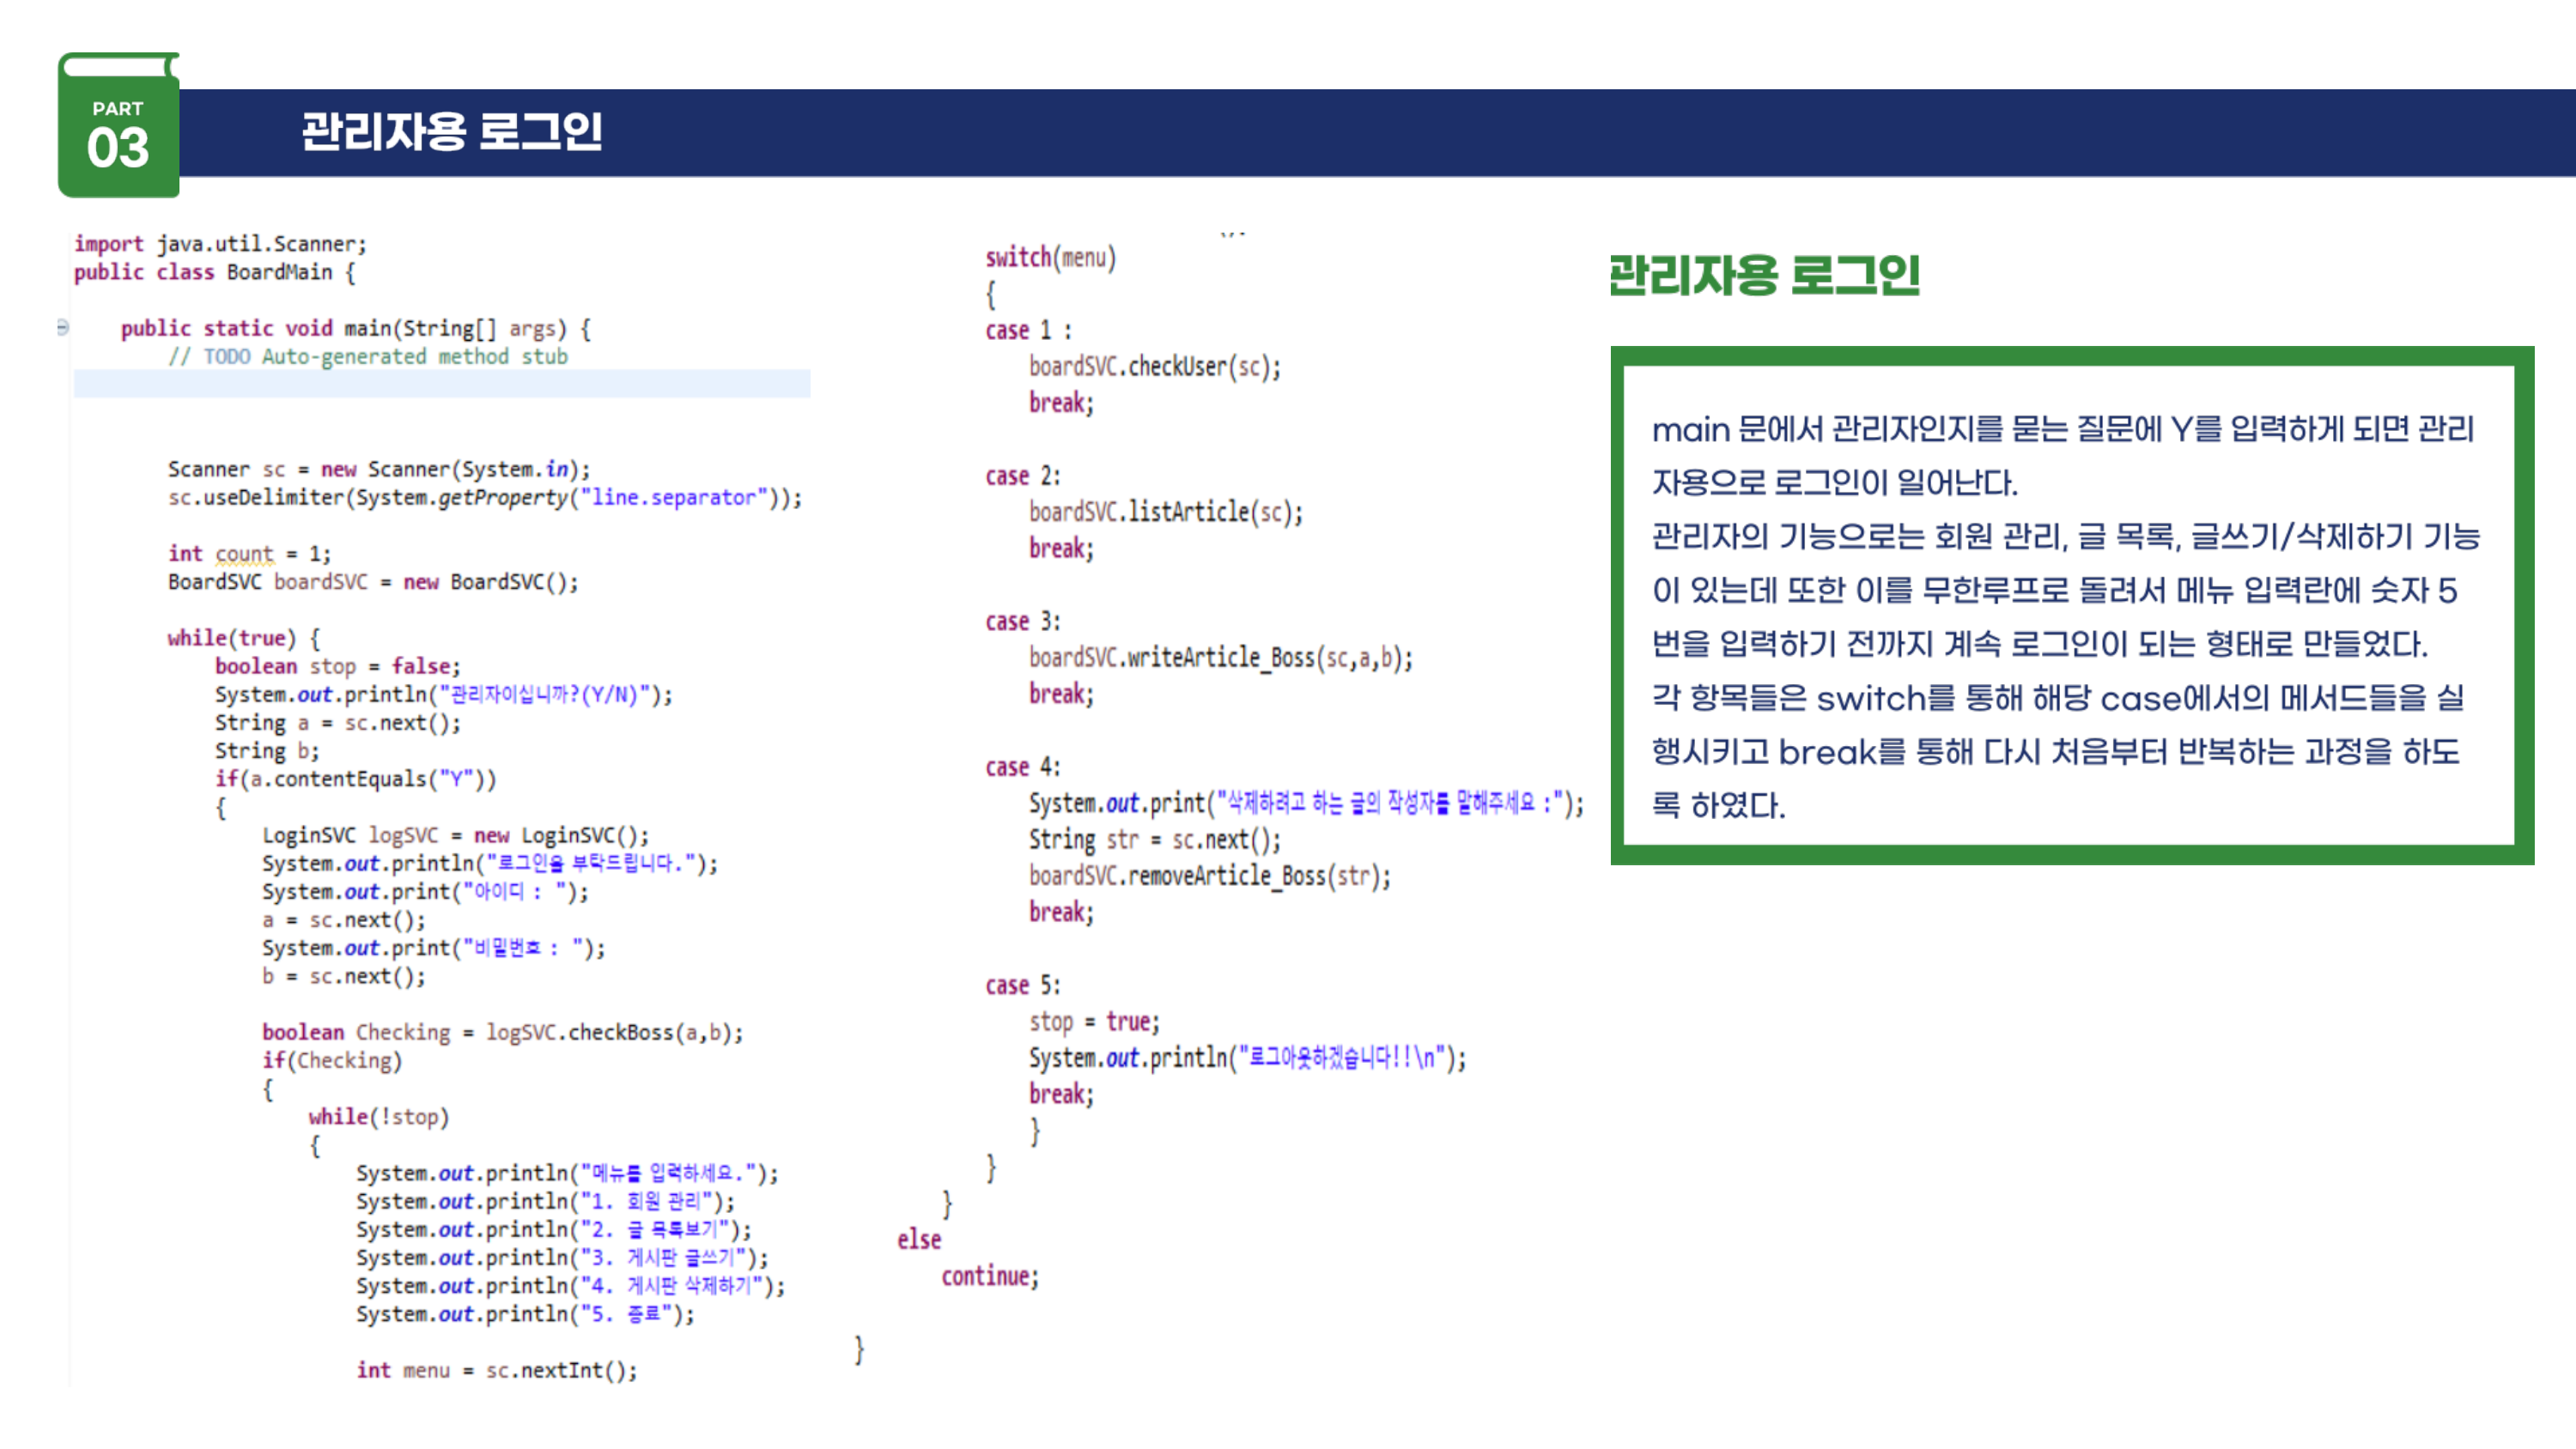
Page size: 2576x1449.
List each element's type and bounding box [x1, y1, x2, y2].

text_box [839, 233, 1612, 1387]
picture [68, 87, 750, 218]
picture [1643, 403, 2511, 860]
text_box [753, 89, 2576, 178]
text_box [58, 52, 179, 198]
picture [1589, 230, 1967, 354]
text_box [1615, 346, 2535, 865]
text_box [58, 233, 811, 1387]
